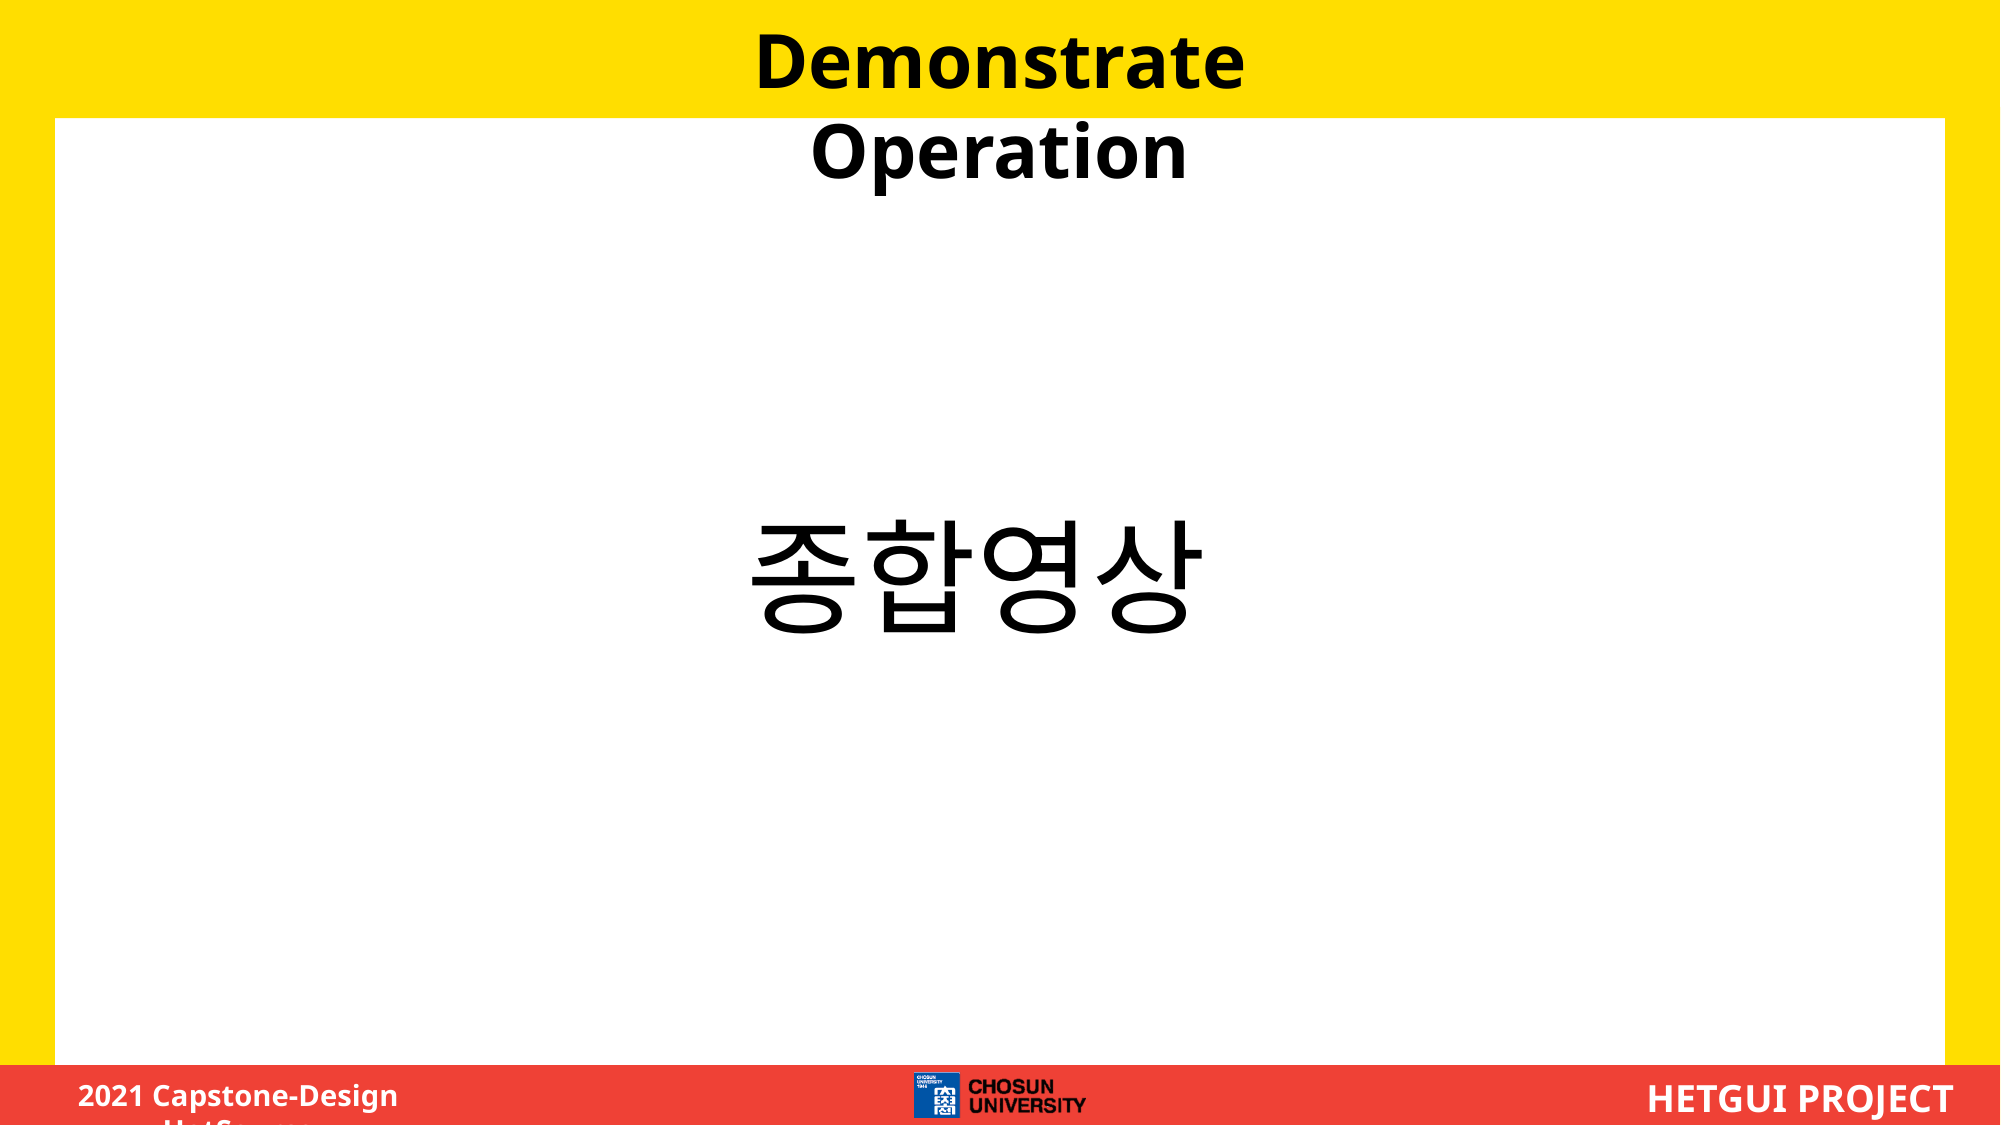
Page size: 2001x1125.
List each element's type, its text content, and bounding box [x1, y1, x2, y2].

text_box Demonstrate Operation [542, 6, 1458, 201]
picture [914, 1072, 1086, 1118]
text_box 종합영상 [731, 491, 1268, 657]
